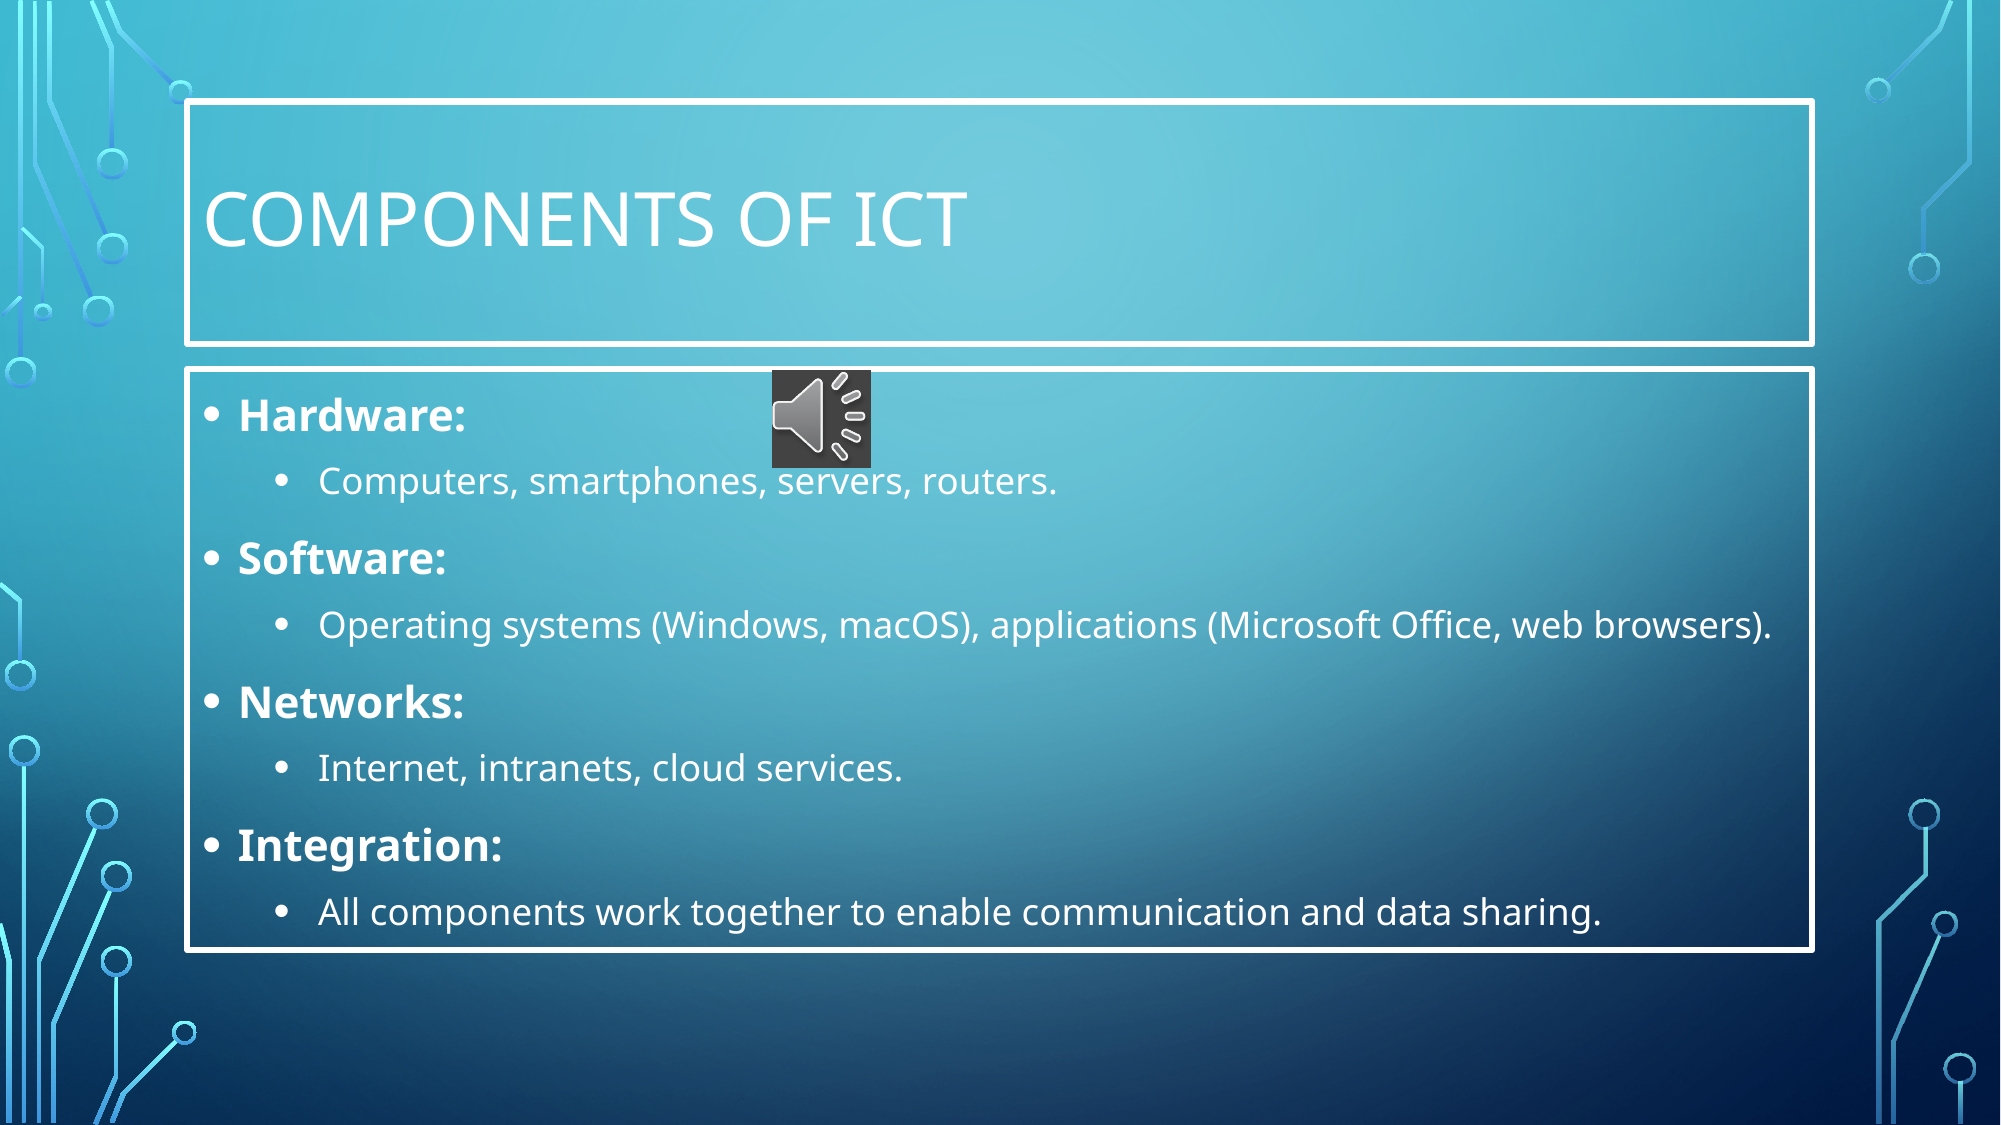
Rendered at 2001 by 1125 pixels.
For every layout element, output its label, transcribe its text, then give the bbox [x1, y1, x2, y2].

title Components of ICT [187, 101, 1813, 344]
list Hardware: Computers, smartphones, servers, routers. Software: Operating systems (Windows, macOS), applications (Microsoft Office, web browsers). Networks: Internet, intranets, cloud services. Integration: All components work together to enable communication and data sharing. [187, 369, 1813, 950]
picture [771, 368, 872, 470]
